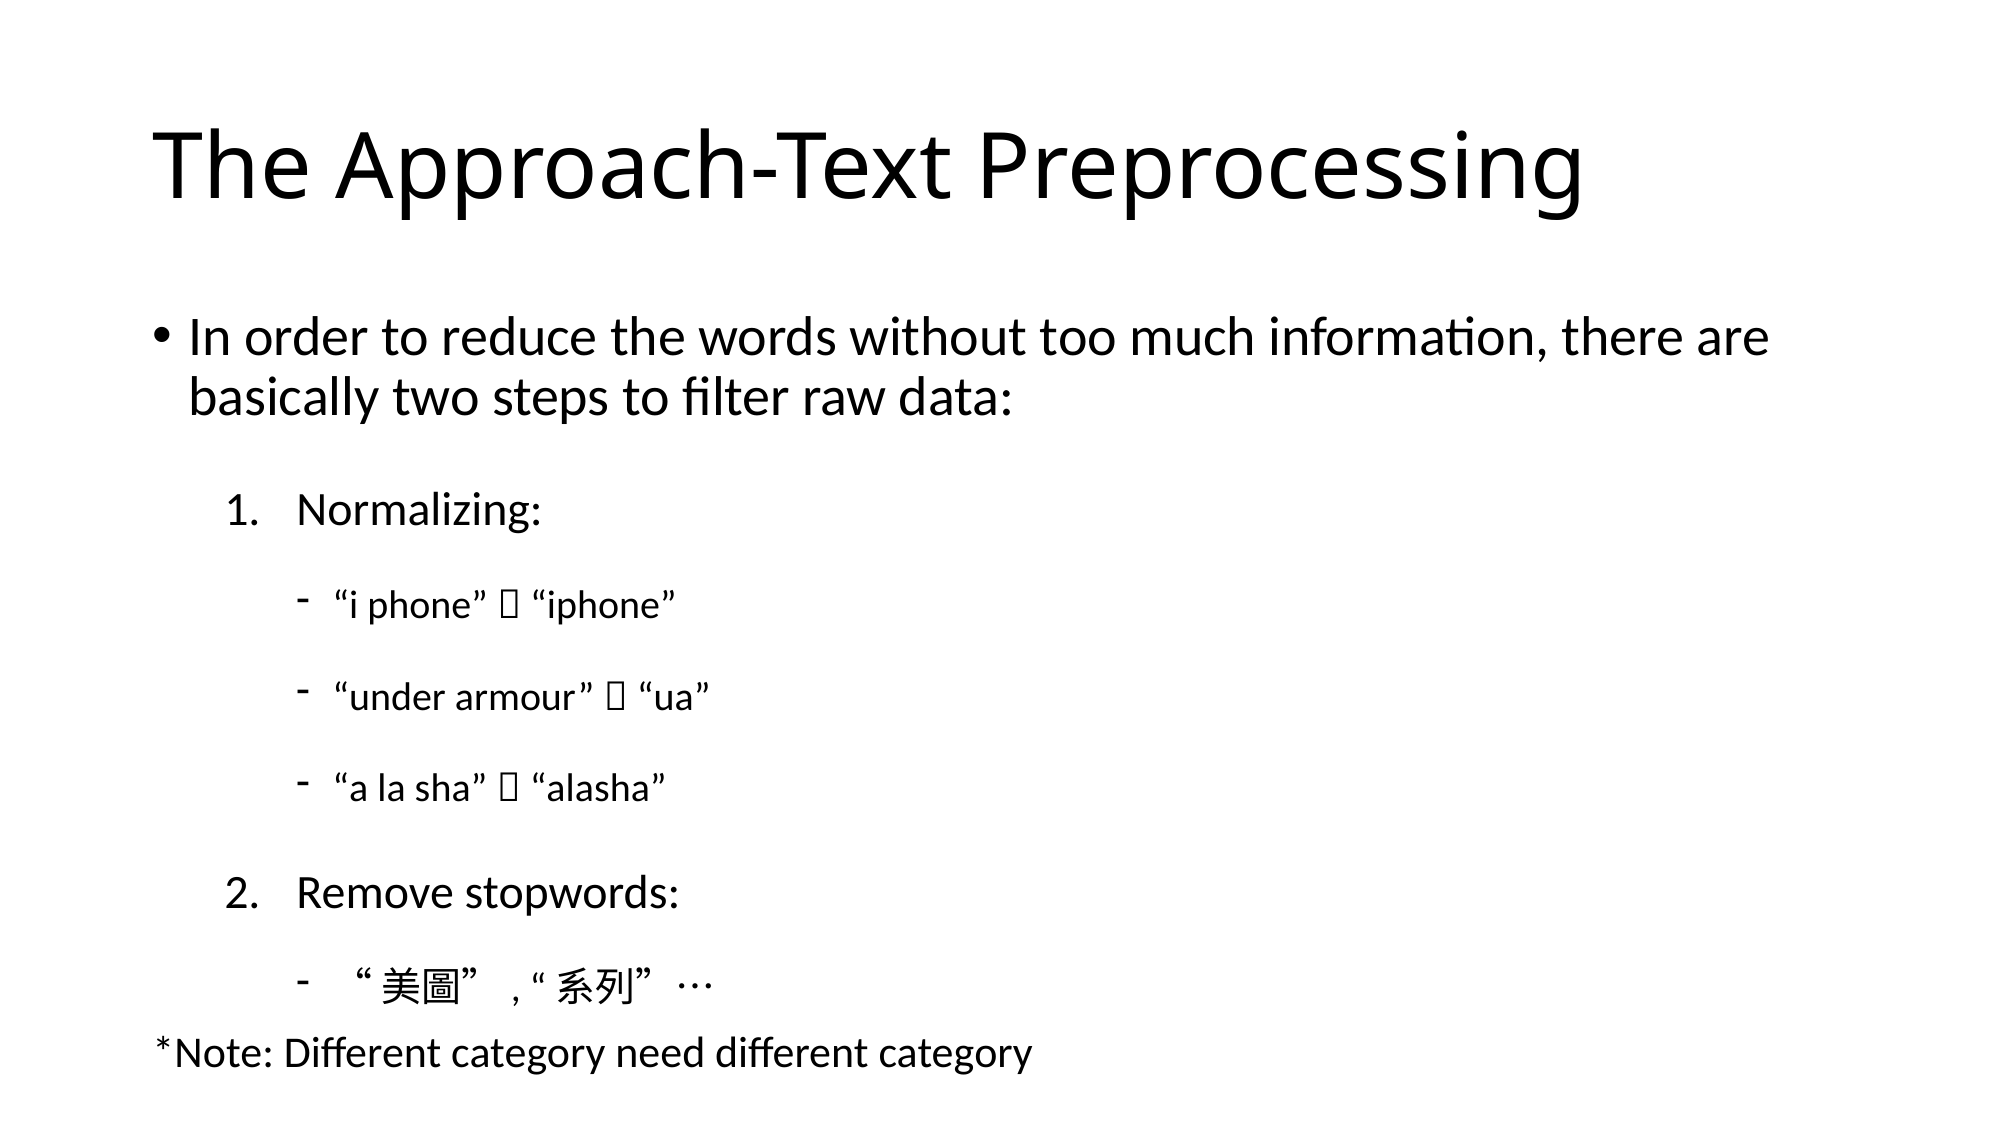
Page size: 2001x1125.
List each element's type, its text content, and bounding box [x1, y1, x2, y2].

title The Approach-Text Preprocessing [137, 59, 1863, 278]
list In order to reduce the words without too much information, there are basically two steps to filter raw data: Normalizing: “i phone”  “iphone” “under armour”  “ua” “a la sha”  “alasha” Remove stopwords: “美圖”, “系列”… *Note: Different category need different category [137, 299, 1863, 1088]
